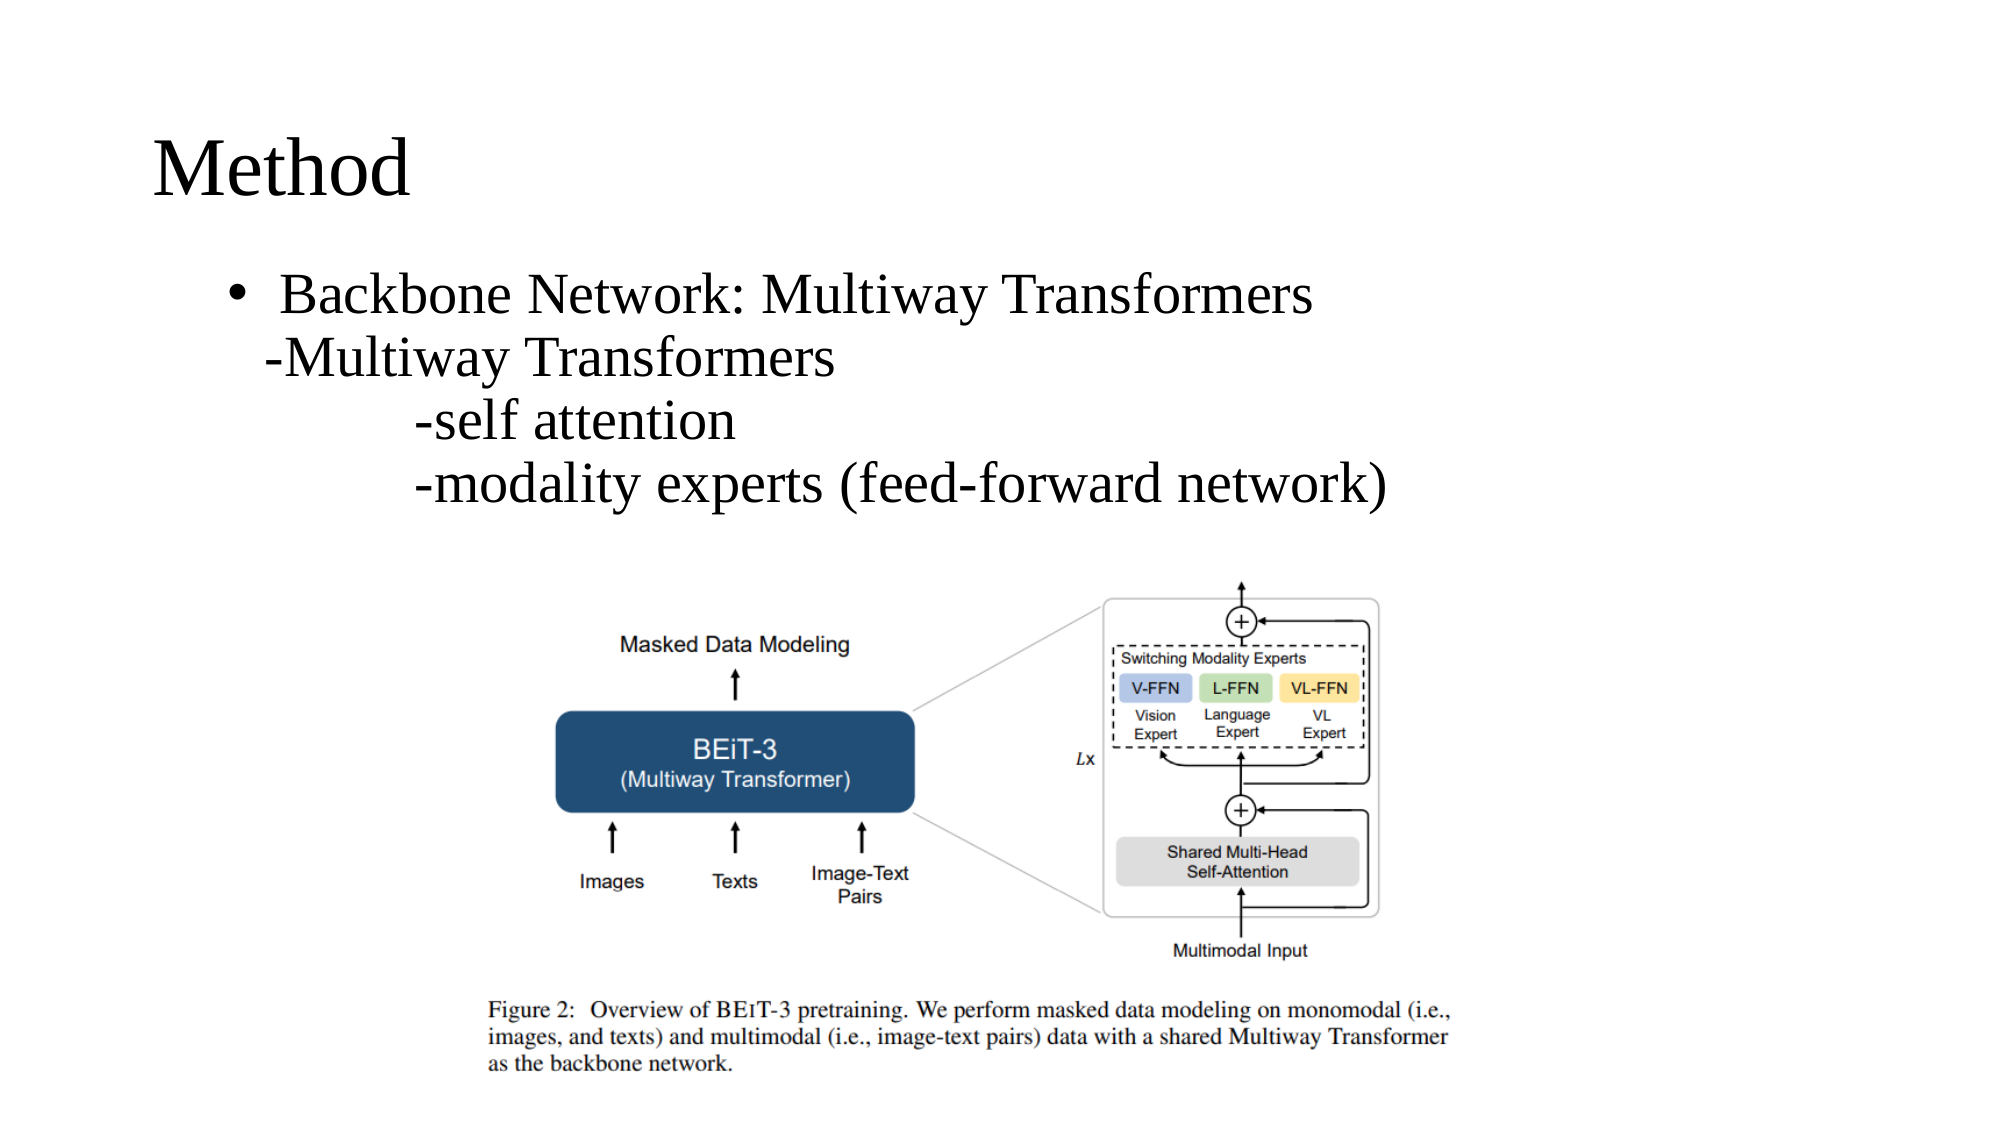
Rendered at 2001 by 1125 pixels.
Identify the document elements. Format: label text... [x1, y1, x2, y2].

list Backbone Network: Multiway Transformers -Multiway Transformers -self attention -modality experts (feed-forward network) [137, 255, 1863, 970]
title Method [137, 59, 1863, 255]
picture [478, 573, 1463, 1080]
